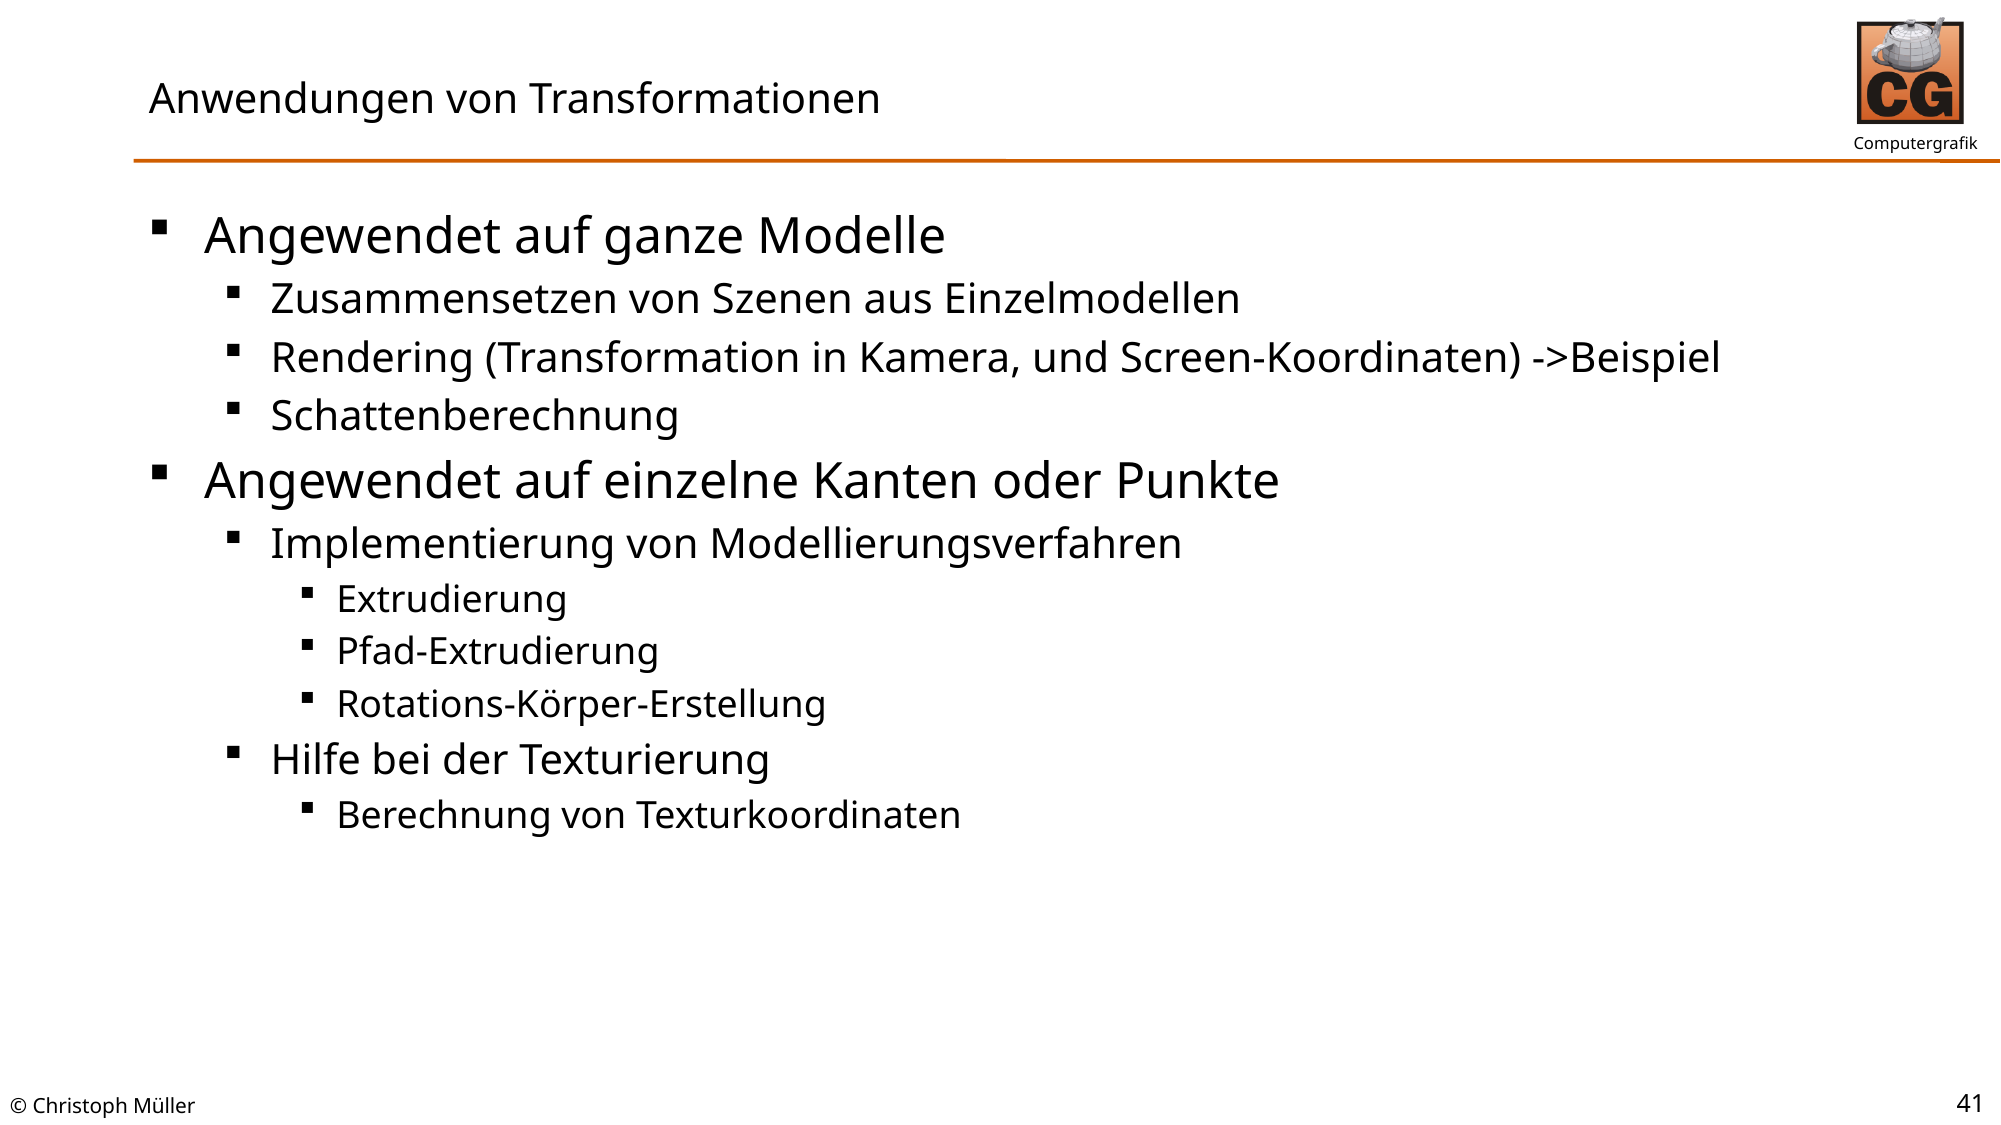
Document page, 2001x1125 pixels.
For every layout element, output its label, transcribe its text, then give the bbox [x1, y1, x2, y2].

list Angewendet auf ganze Modelle Zusammensetzen von Szenen aus Einzelmodellen Rendering (Transformation in Kamera, und Screen-Koordinaten) ->Beispiel Schattenberechnung Angewendet auf einzelne Kanten oder Punkte Implementierung von Modellierungsverfahren Extrudierung Pfad-Extrudierung Rotations-Körper-Erstellung Hilfe bei der Texturierung Berechnung von Texturkoordinaten [133, 196, 1867, 1059]
title Anwendungen von Transformationen [133, 42, 1457, 151]
picture [1850, 15, 1970, 130]
